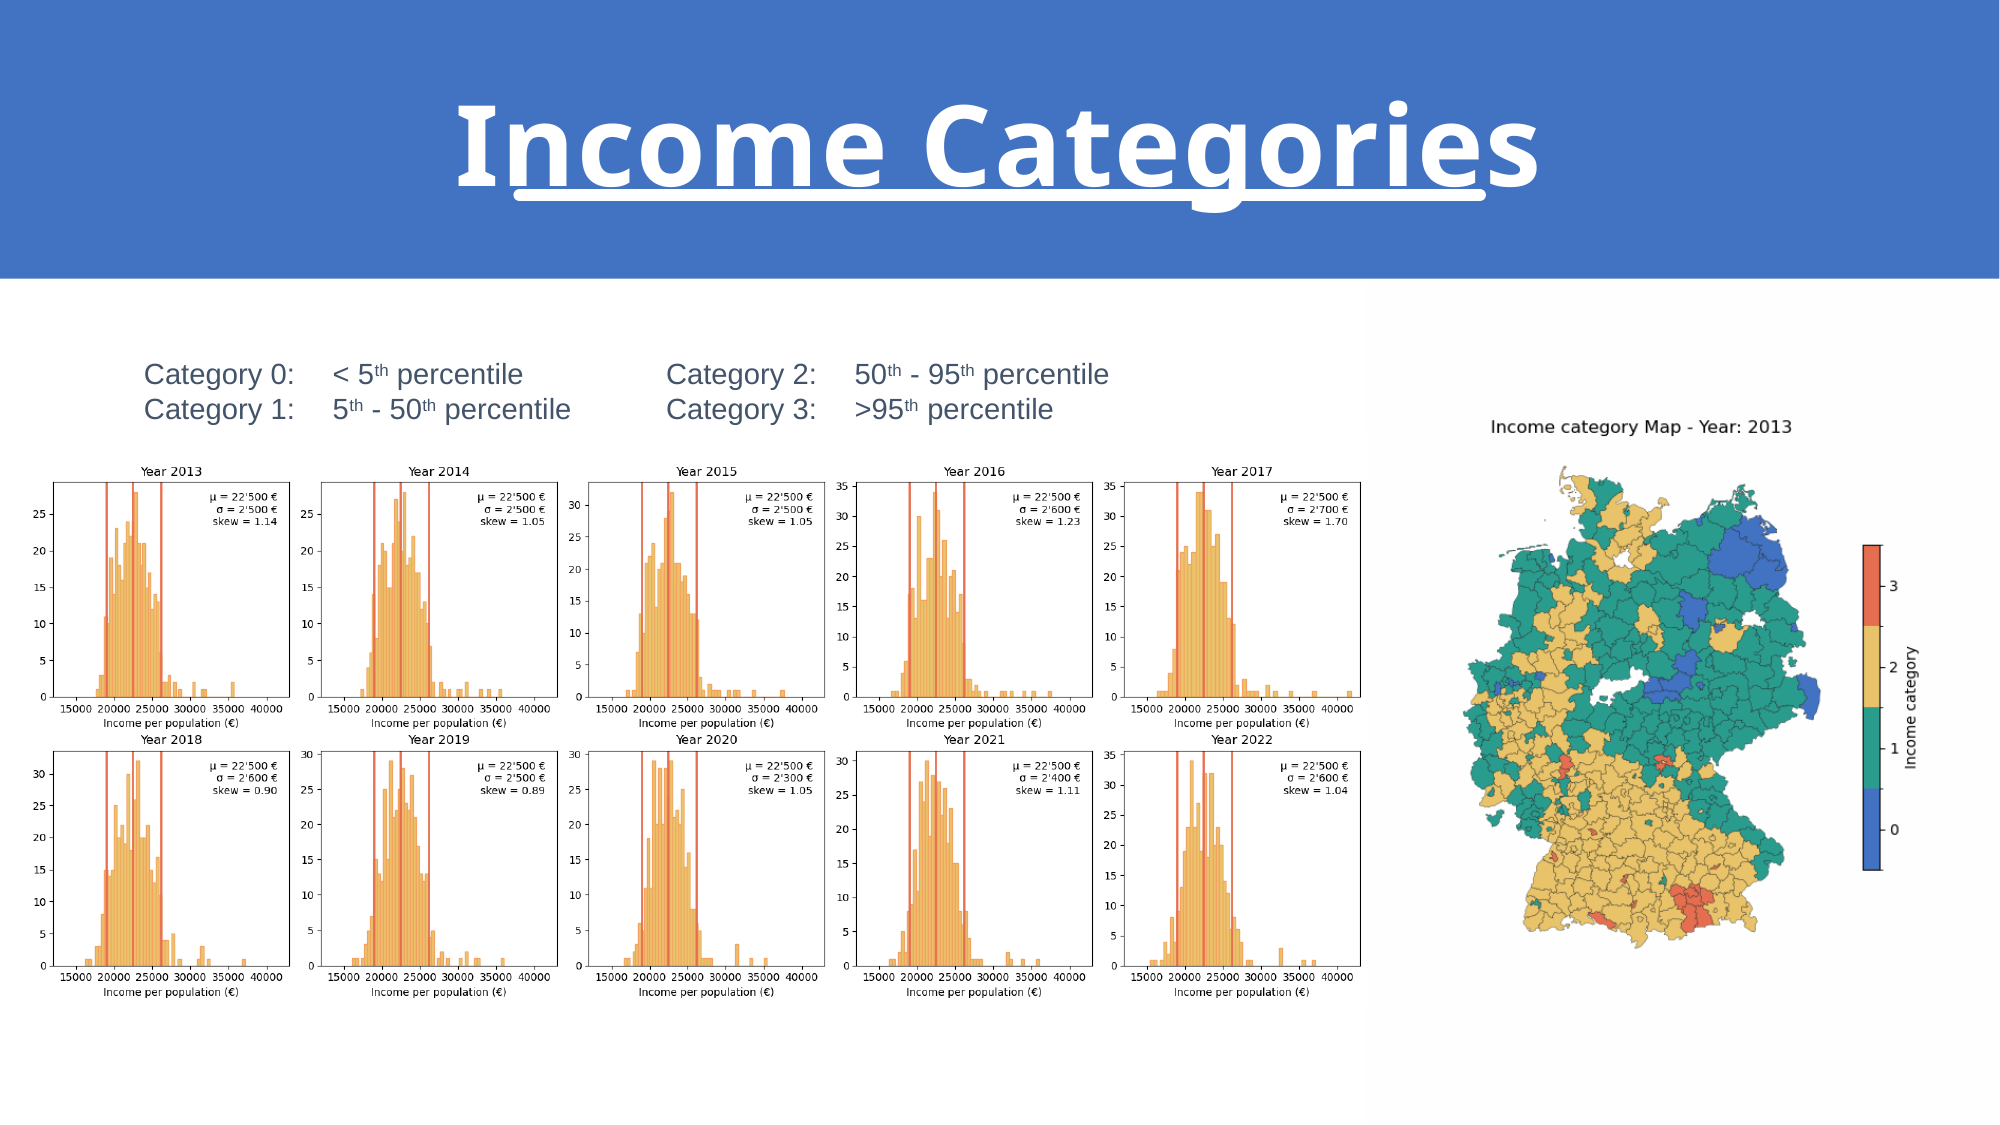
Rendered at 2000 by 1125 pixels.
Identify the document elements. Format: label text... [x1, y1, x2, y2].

title Income Categories [87, 75, 1912, 230]
text_box Category 2: 50th - 95th percentile Category 3: >95th percentile [646, 345, 1361, 437]
list Category 0: < 5th percentile Category 1: 5th - 50th percentile [124, 345, 646, 437]
picture [25, 281, 2000, 1125]
